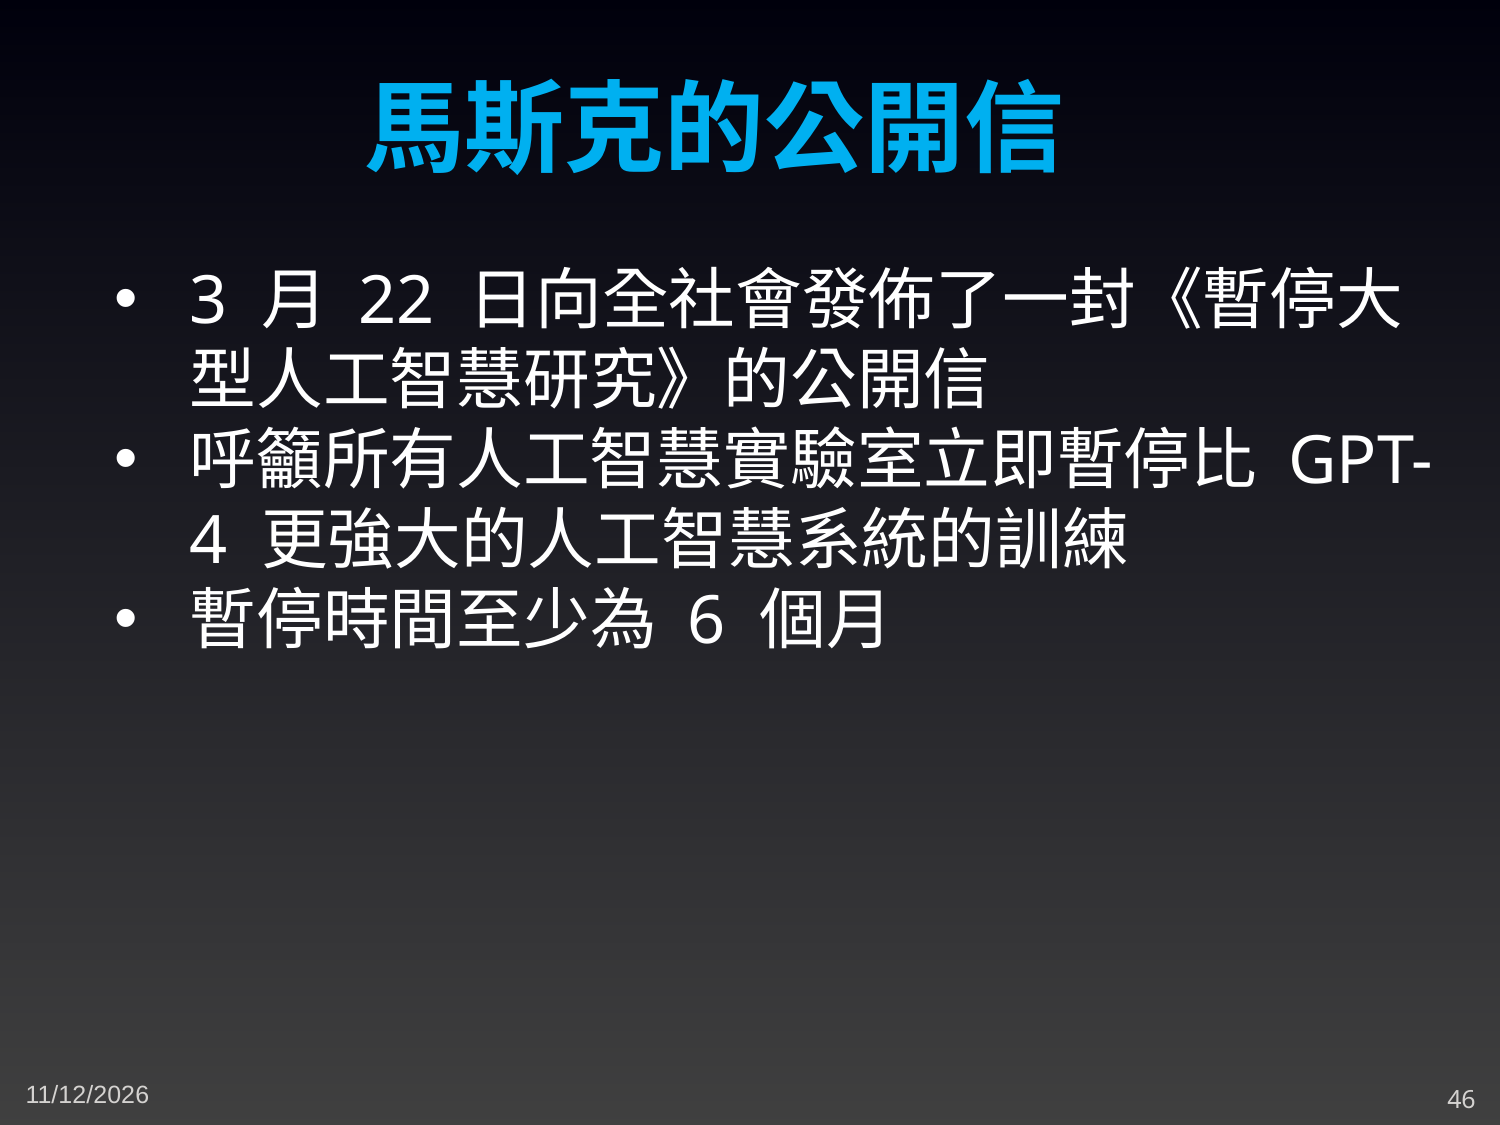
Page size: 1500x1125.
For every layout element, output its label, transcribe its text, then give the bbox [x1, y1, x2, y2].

slide_number 46 [1340, 1075, 1491, 1117]
text_box 馬斯克的公開信 [349, 37, 1163, 200]
text_box 3 月 22 日向全社會發佈了一封《暫停大型人工智慧研究》的公開信 呼籲所有人工智慧實驗室立即暫停比 GPT-4 更強大的人工智慧系統的訓練 暫停時間至少為 6 個月 [99, 249, 1450, 665]
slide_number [10, 1075, 411, 1117]
